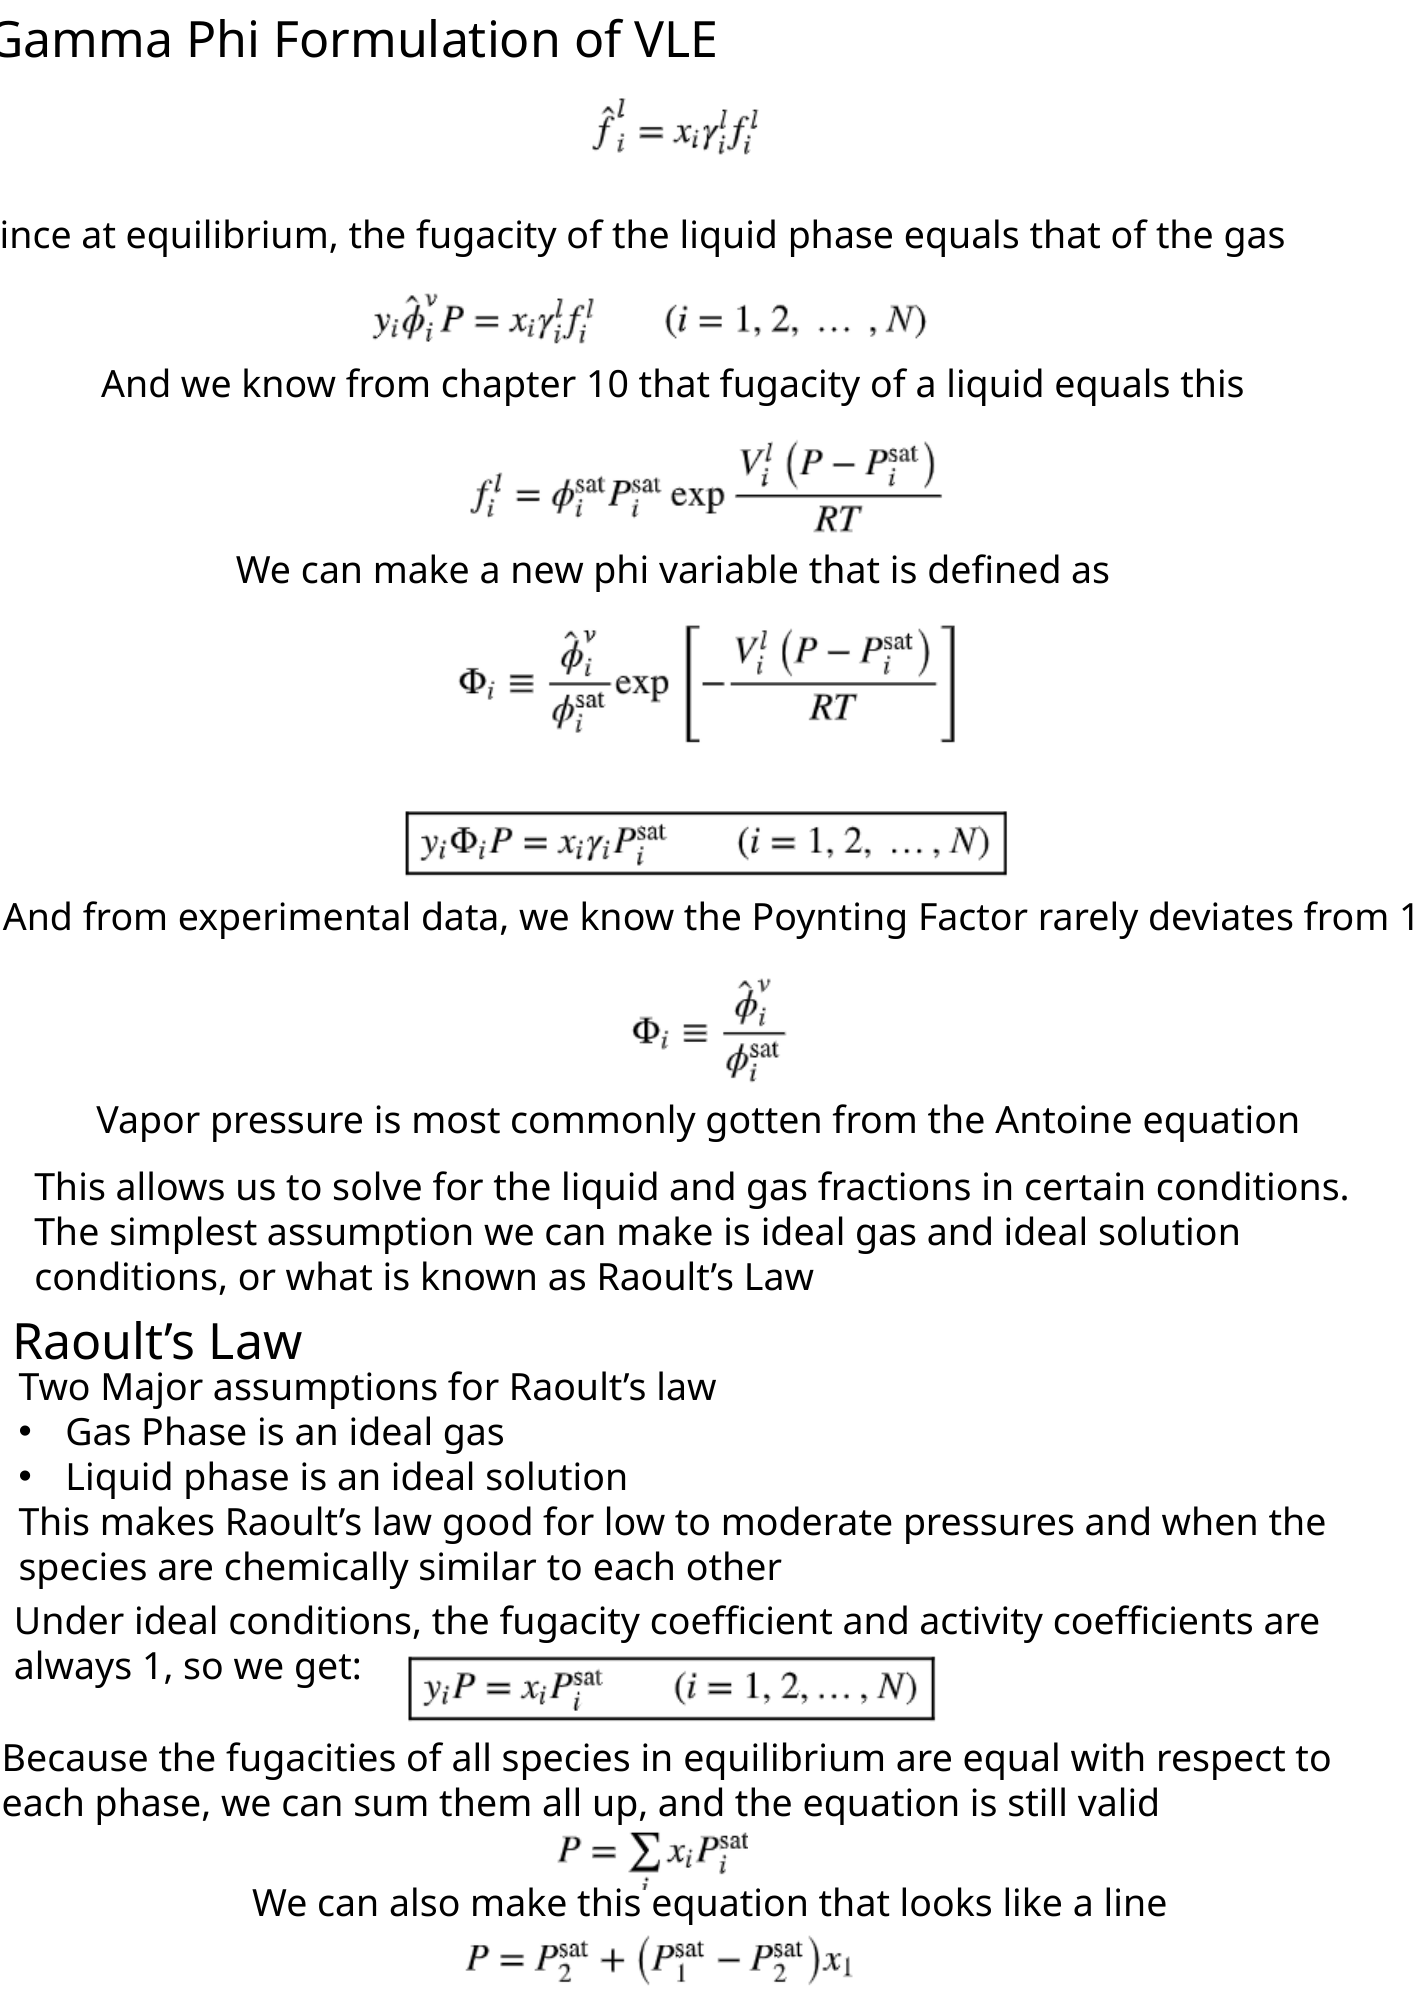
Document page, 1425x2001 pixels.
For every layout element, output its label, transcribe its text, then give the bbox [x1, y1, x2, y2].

text_box We can make a new phi variable that is defined as [220, 539, 1126, 599]
picture [390, 1646, 943, 1723]
picture [448, 1925, 870, 1991]
text_box Two Major assumptions for Raoult’s law Gas Phase is an ideal gas Liquid phase is an ideal solution This makes Raoult’s law good for low to moderate pressures and when the species are chemically similar to each other [3, 1355, 1425, 1589]
picture [448, 411, 964, 557]
picture [618, 942, 807, 1097]
picture [394, 791, 1018, 899]
text_box Vapor pressure is most commonly gotten from the Antoine equation [81, 1088, 1317, 1148]
picture [570, 75, 777, 164]
text_box And from experimental data, we know the Poynting Factor rarely deviates from 1 [0, 885, 1425, 945]
text_box Because the fugacities of all species in equilibrium are equal with respect to each phase, we can sum them all up, and the equation is still valid [0, 1726, 1412, 1832]
text_box Gamma Phi Formulation of VLE [0, 0, 734, 75]
text_box This allows us to solve for the liquid and gas fractions in certain conditions. The simplest assumption we can make is ideal gas and ideal solution conditions, or what is known as Raoult’s Law [19, 1155, 1412, 1306]
text_box Under ideal conditions, the fugacity coefficient and activity coefficients are always 1, so we get: [0, 1589, 1425, 1695]
text_box And we know from chapter 10 that fugacity of a liquid equals this [86, 352, 1261, 413]
picture [443, 592, 970, 759]
text_box Since at equilibrium, the fugacity of the liquid phase equals that of the gas [0, 204, 1302, 264]
text_box Raoult’s Law [0, 1302, 318, 1377]
picture [352, 264, 945, 364]
text_box We can also make this equation that looks like a line [237, 1871, 1184, 1931]
picture [535, 1794, 748, 1890]
